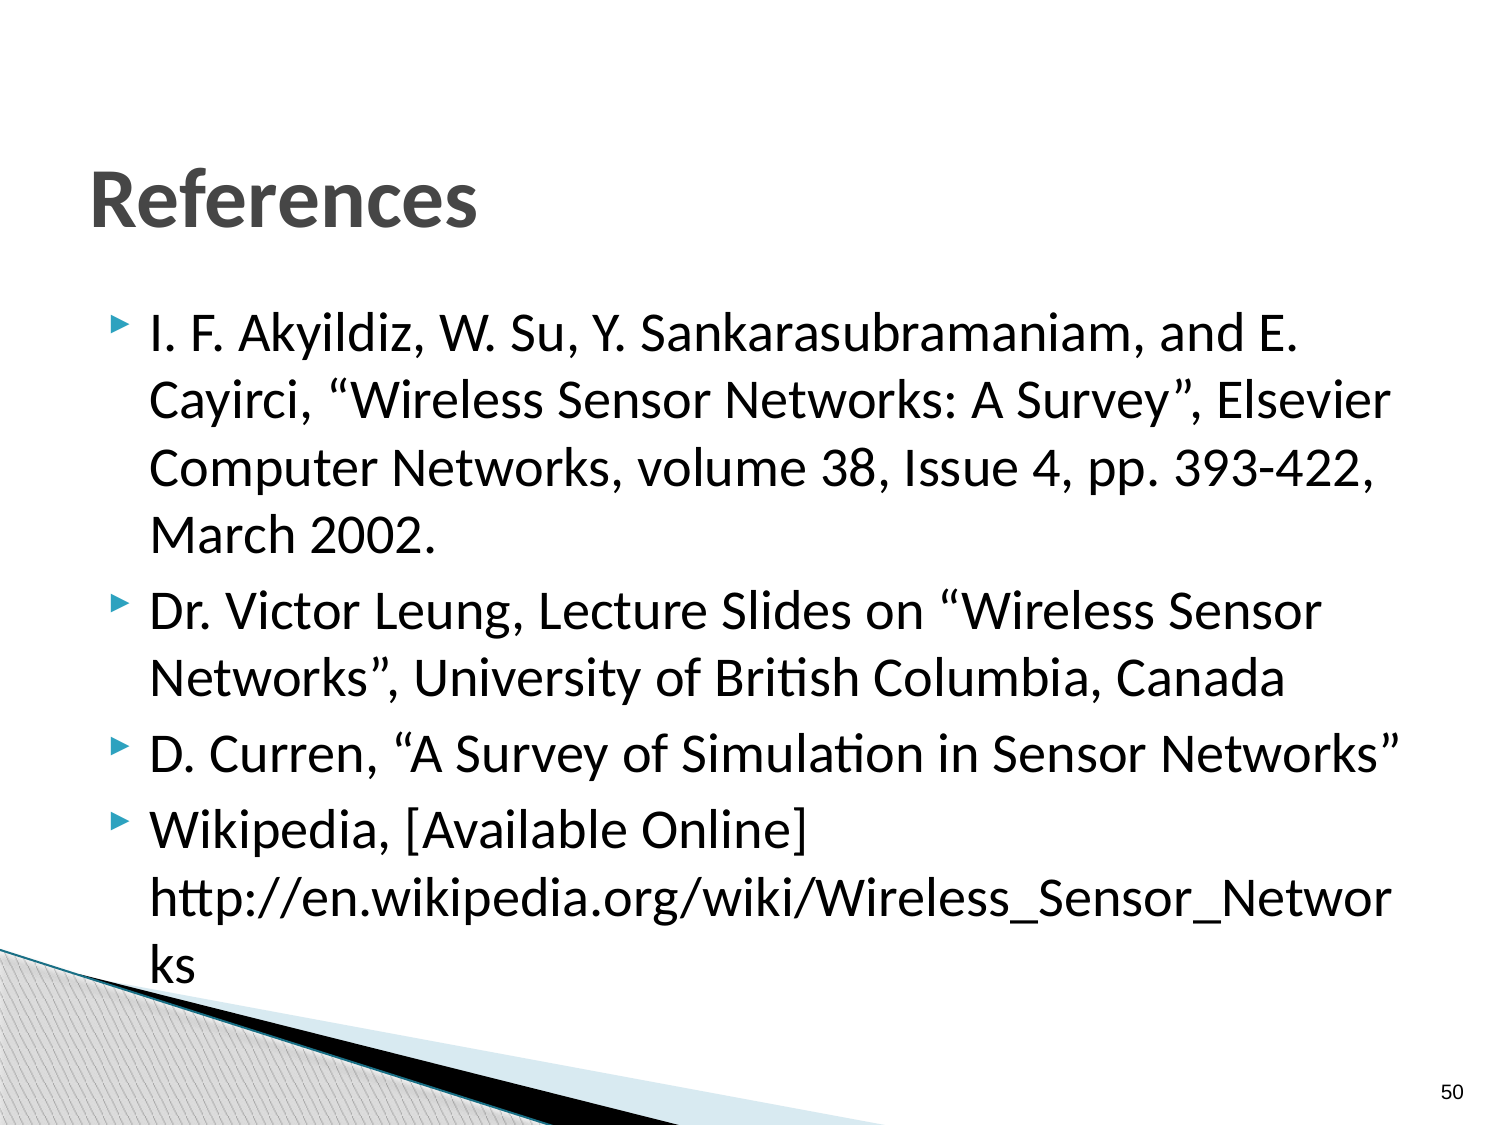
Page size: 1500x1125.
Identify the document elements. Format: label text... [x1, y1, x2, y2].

list I. F. Akyildiz, W. Su, Y. Sankarasubramaniam, and E. Cayirci, “Wireless Sensor Networks: A Survey”, Elsevier Computer Networks, volume 38, Issue 4, pp. 393-422, March 2002. Dr. Victor Leung, Lecture Slides on “Wireless Sensor Networks”, University of British Columbia, Canada D. Curren, “A Survey of Simulation in Sensor Networks” Wikipedia, [Available Online] http://en.wikipedia.org/wiki/Wireless_Sensor_Networks [75, 288, 1425, 1050]
title References [75, 99, 1438, 288]
slide_number 50 [1418, 1051, 1479, 1112]
